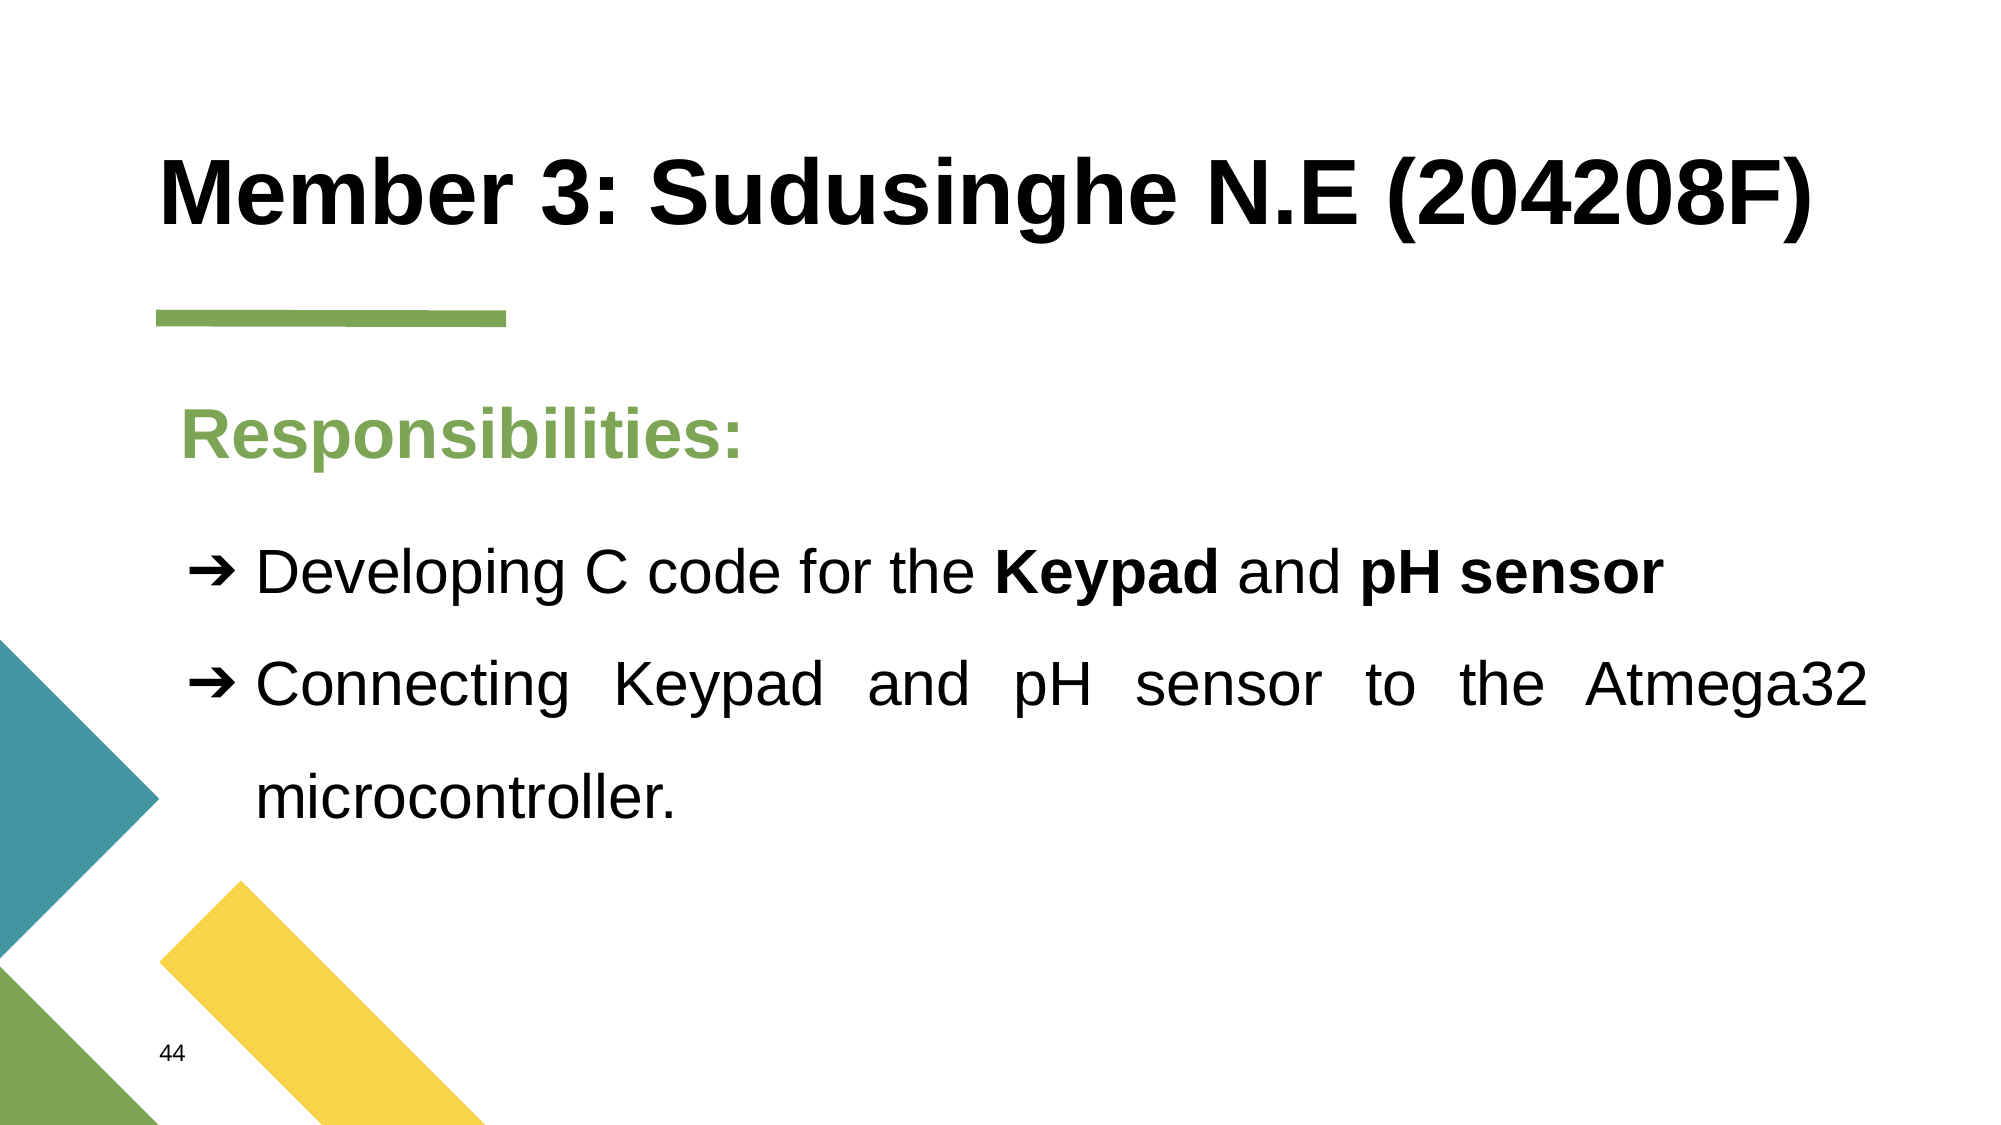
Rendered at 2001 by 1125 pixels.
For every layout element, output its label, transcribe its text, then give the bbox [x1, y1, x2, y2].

title Member 3: Sudusinghe N.E (204208F) [158, 144, 1938, 245]
list Responsibilities: Developing C code for the Keypad and pH sensor Connecting Keypad and pH sensor to the Atmega32 microcontroller. [180, 375, 1872, 834]
slide_number 44 [159, 1038, 246, 1080]
